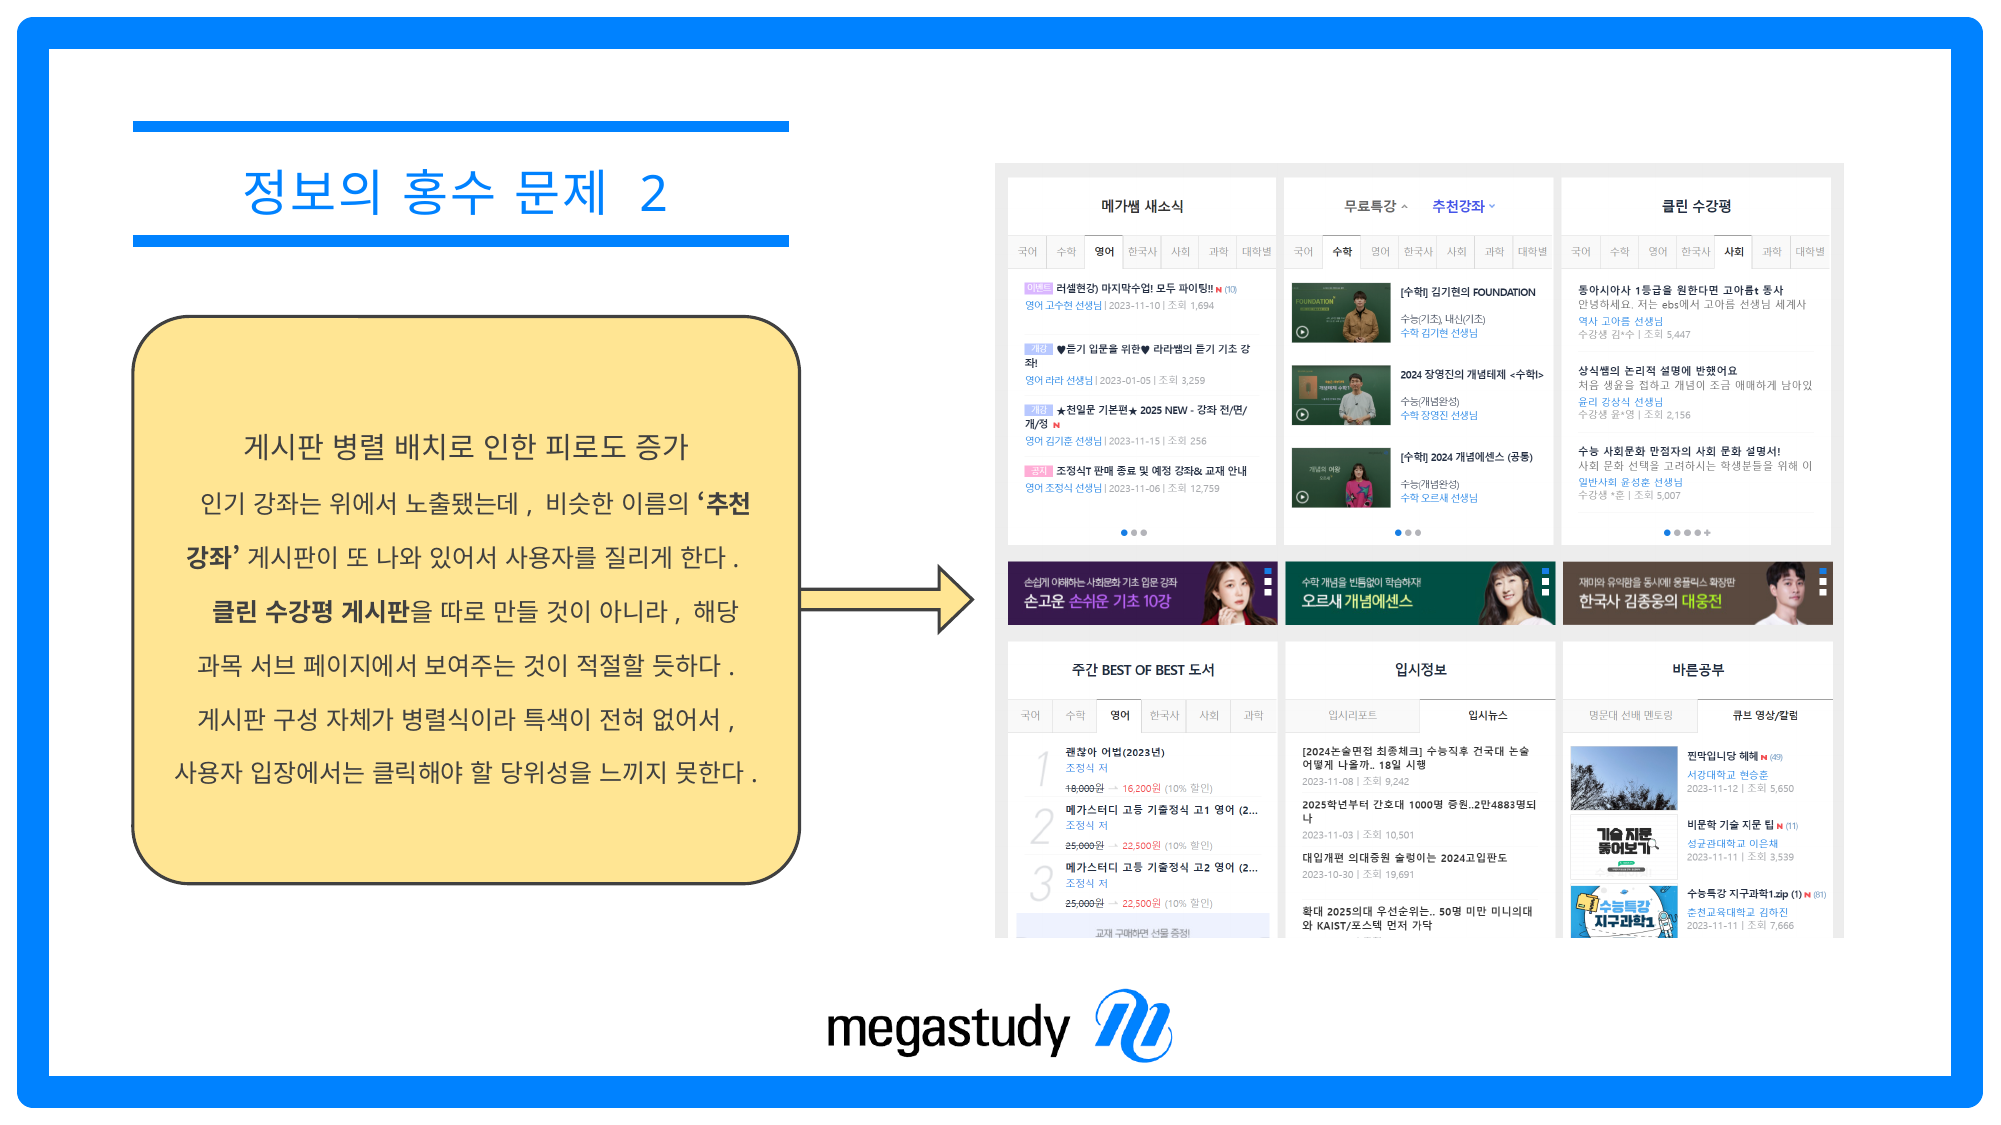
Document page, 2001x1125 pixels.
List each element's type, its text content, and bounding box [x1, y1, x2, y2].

text_box [32, 32, 1968, 1093]
picture [826, 988, 1174, 1063]
text_box 정보의 홍수 문제 2 [121, 135, 789, 236]
picture [995, 163, 1844, 938]
text_box 게시판 병렬 배치로 인한 피로도 증가 인기 강좌는 위에서 노출됐는데, 비슷한 이름의 ‘추천 강좌’ 게시판이 또 나와 있어서 사용자를 질리게 한다. 클린 수강평 게시판을 따로 만들 것이 아니라, 해당 과목 서브 페이지에서 보여주는 것이 적절할 듯하다. 게시판 구성 자체가 병렬식이라 특색이 전혀 없어서, 사용자 입장에서는 클릭해야 할 당위성을 느끼지 못한다. [131, 315, 801, 885]
